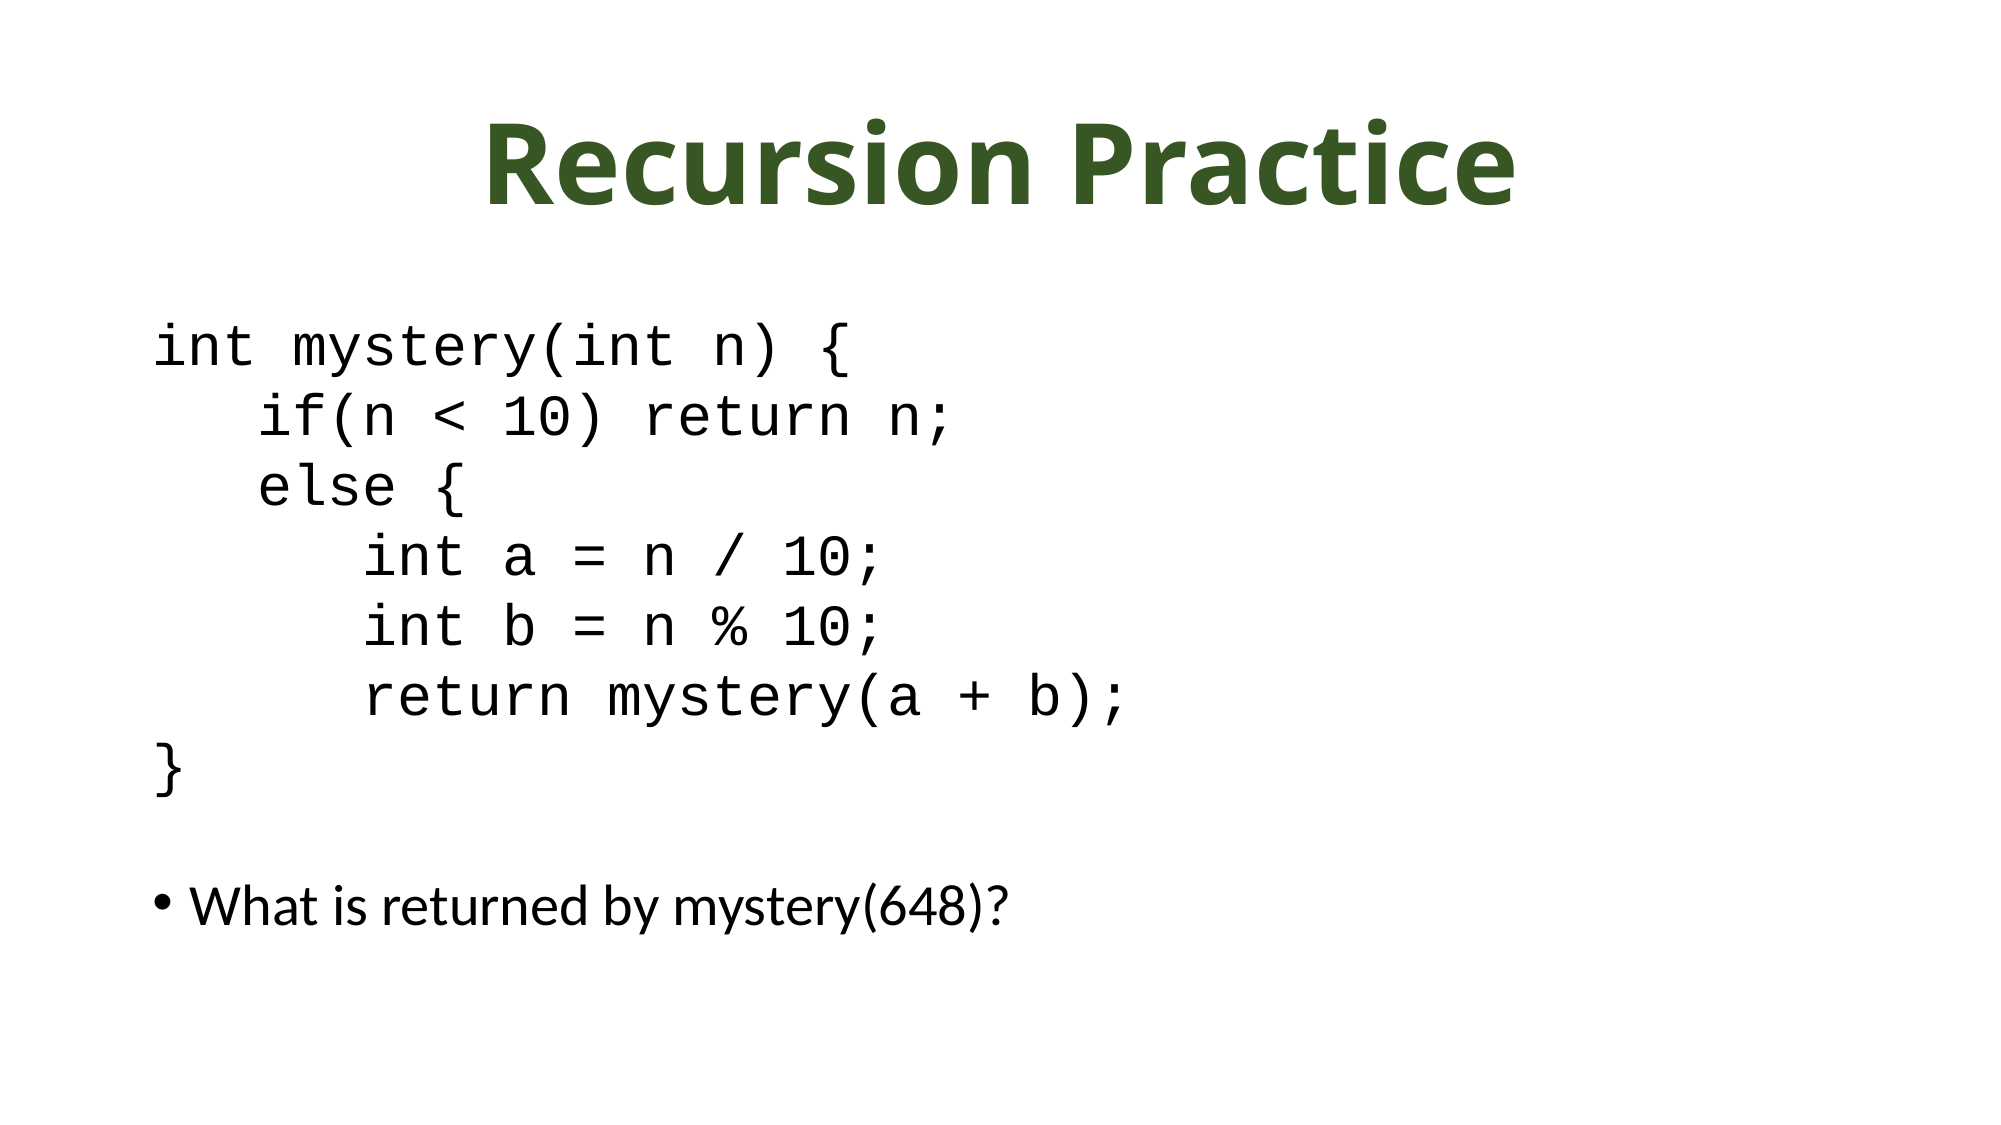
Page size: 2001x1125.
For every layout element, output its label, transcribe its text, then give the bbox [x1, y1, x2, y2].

title Recursion Practice [137, 59, 1863, 278]
list int mystery(int n) { if(n < 10) return n; else { int a = n / 10; int b = n % 10; return mystery(a + b); } What is returned by mystery(648)? [137, 299, 1863, 1014]
